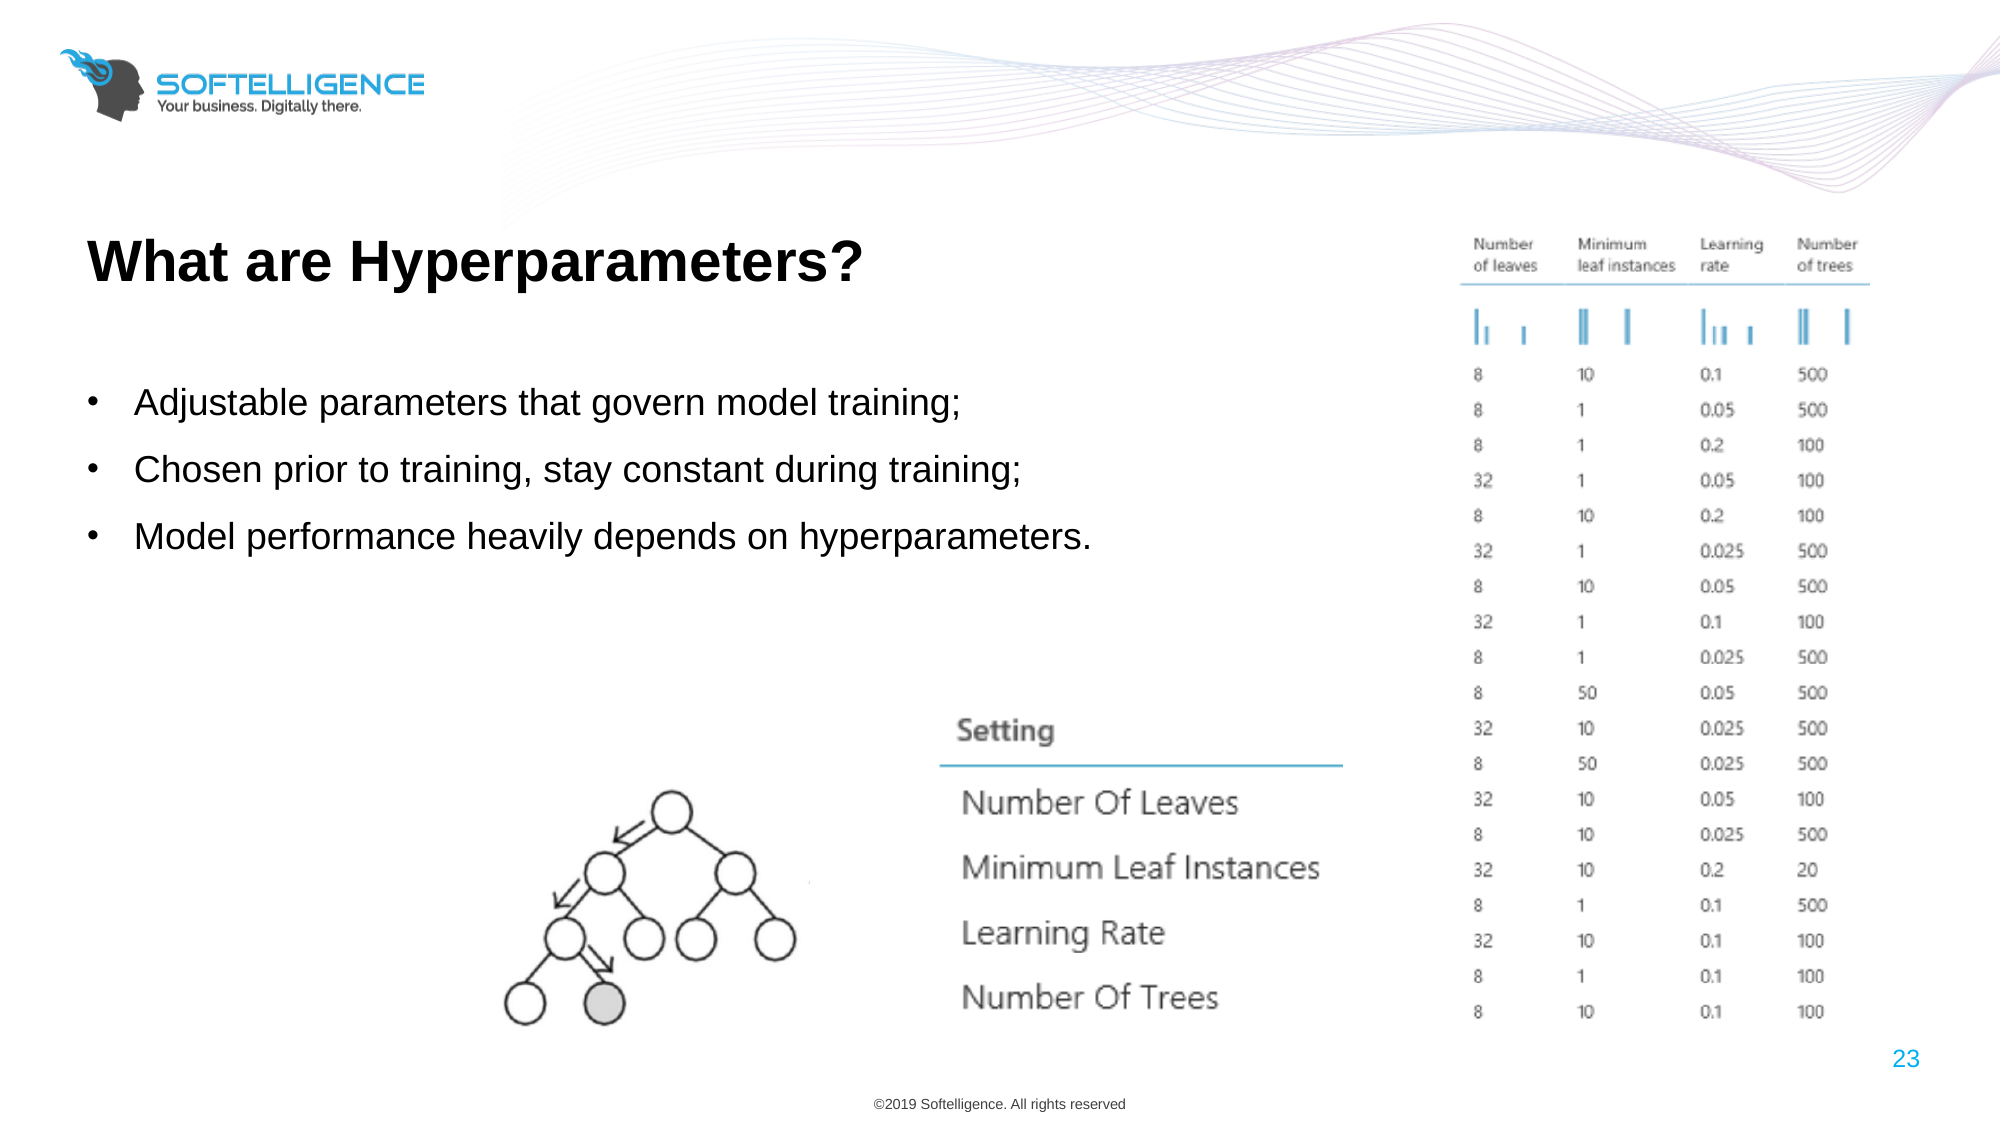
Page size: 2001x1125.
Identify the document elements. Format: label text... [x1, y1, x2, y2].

footer ©2019 Softelligence. All rights reserved [0, 1087, 2000, 1125]
text_box What are Hyperparameters? Adjustable parameters that govern model training; Chosen prior to training, stay constant during training; Model performance heavily depends on hyperparameters. [72, 223, 479, 565]
slide_number 23 [1485, 1027, 1936, 1088]
picture [59, 1, 2000, 238]
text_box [479, 223, 1870, 1049]
